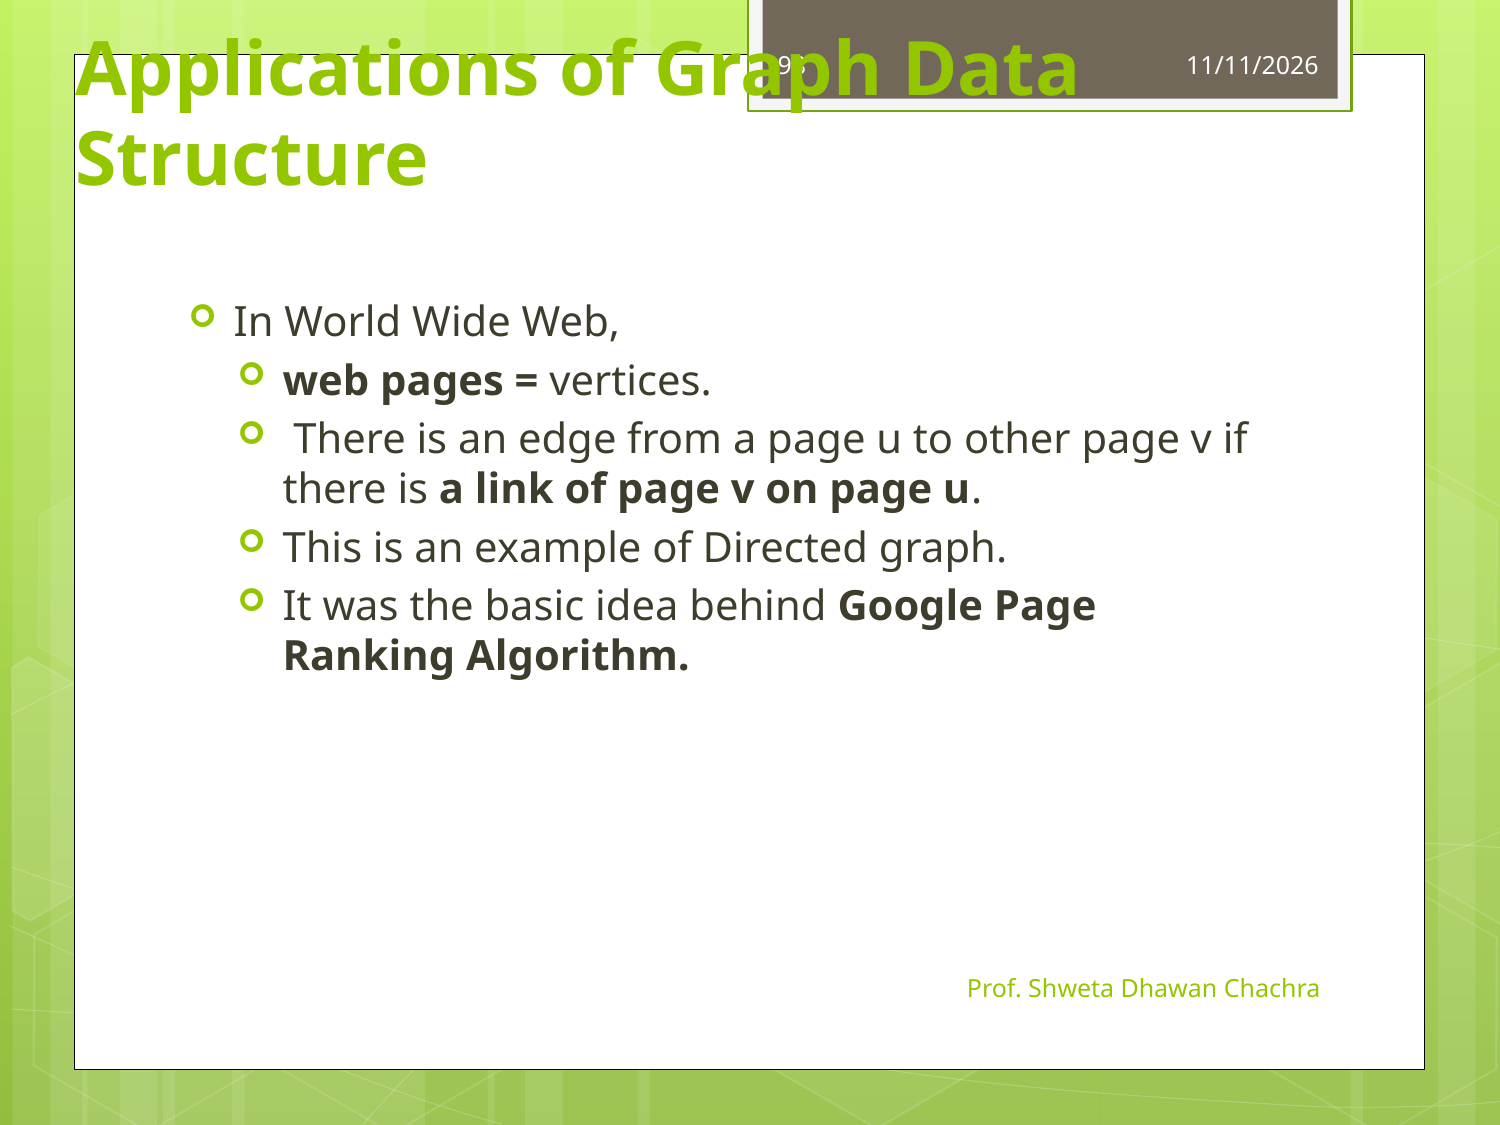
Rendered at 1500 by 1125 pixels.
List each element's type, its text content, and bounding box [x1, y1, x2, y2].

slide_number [983, 36, 1334, 97]
text_box Applications of Graph Data Structure [74, 115, 1425, 200]
list In World Wide Web, web pages = vertices. There is an edge from a page u to other page v if there is a link of page v on page u. This is an example of Directed graph. It was the basic idea behind Google Page Ranking Algorithm. [162, 287, 1275, 864]
footer Prof. Shweta Dhawan Chachra [761, 960, 1336, 1020]
slide_number 98 [762, 36, 982, 97]
